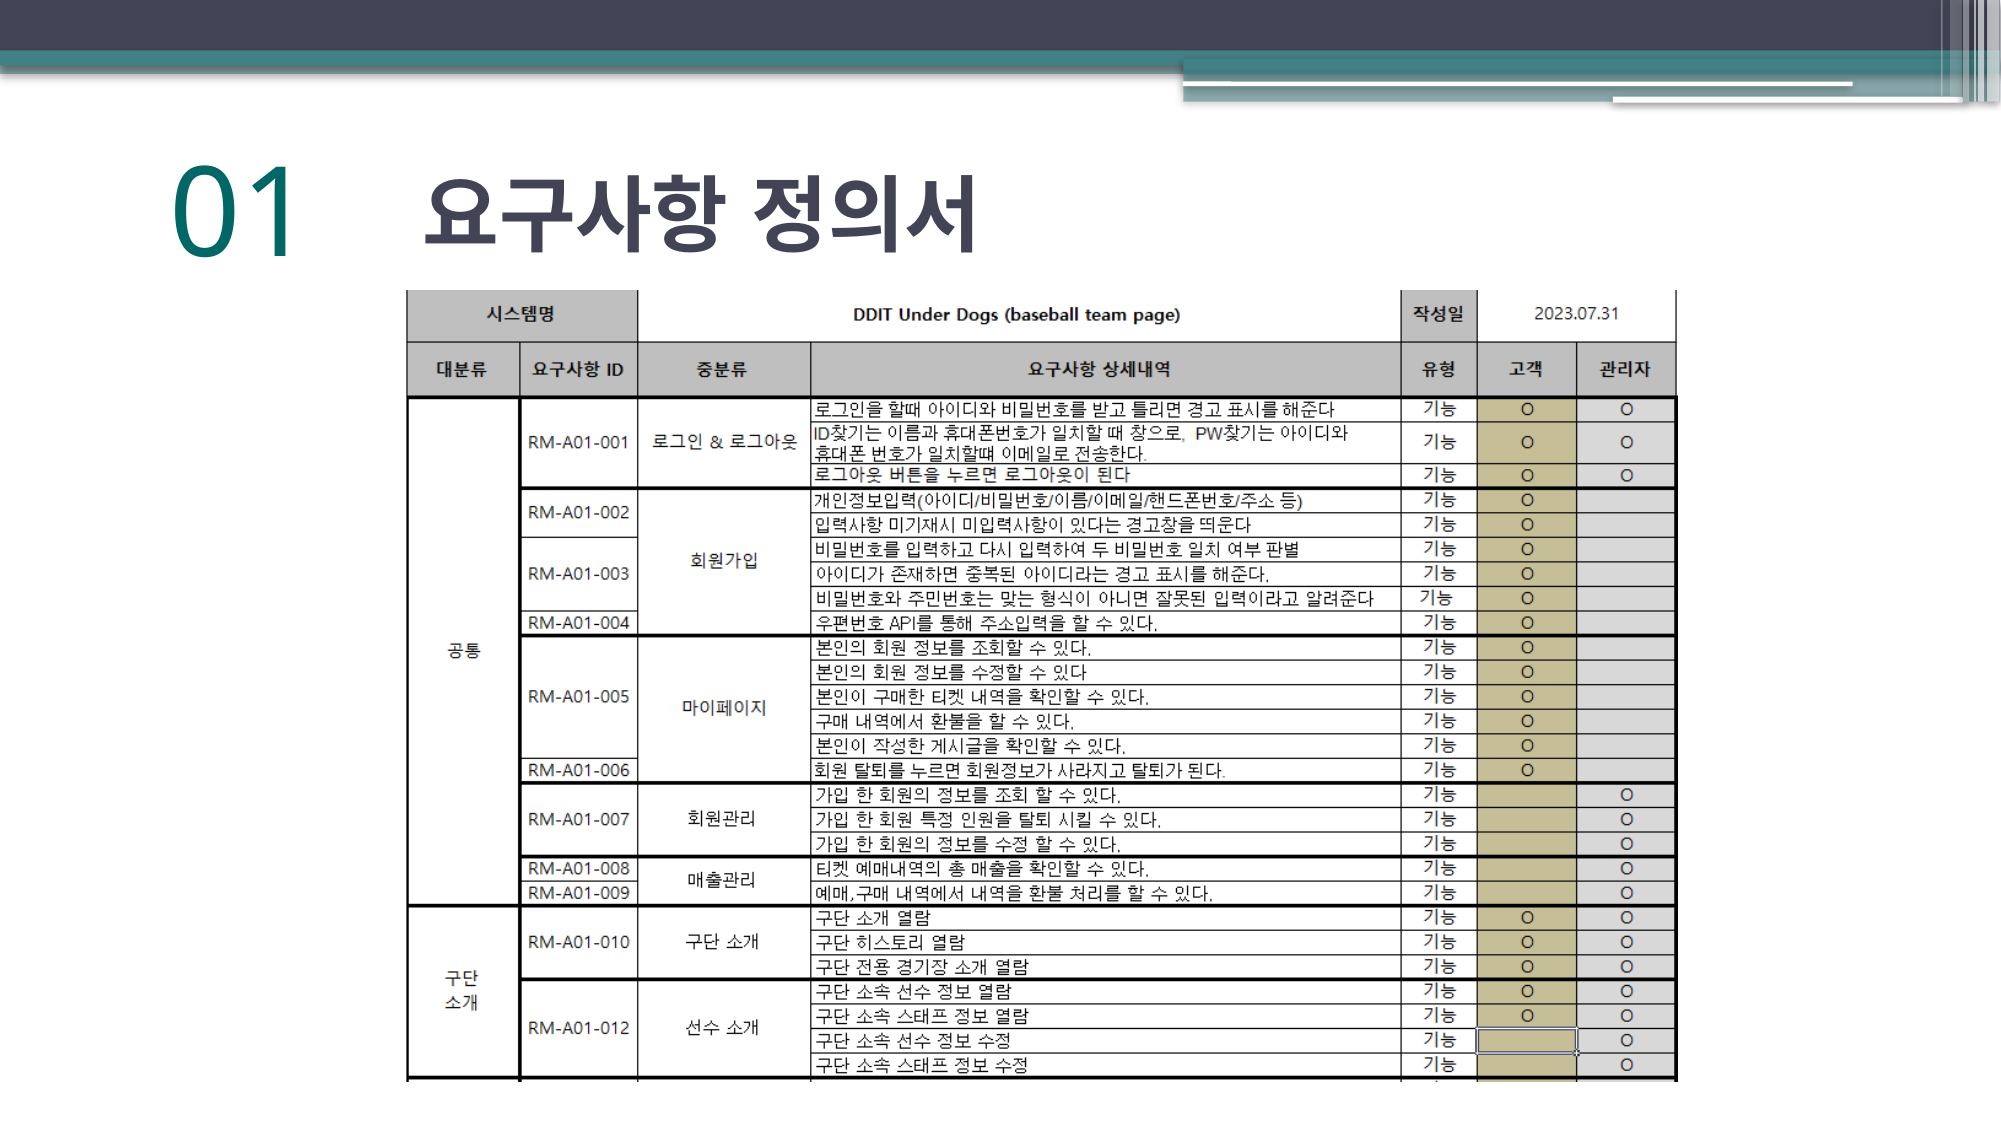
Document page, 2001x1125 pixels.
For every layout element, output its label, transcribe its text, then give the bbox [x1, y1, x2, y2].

text_box 01 [154, 123, 419, 289]
picture [404, 290, 1678, 1082]
title 요구사항 정의서 [408, 114, 1676, 288]
